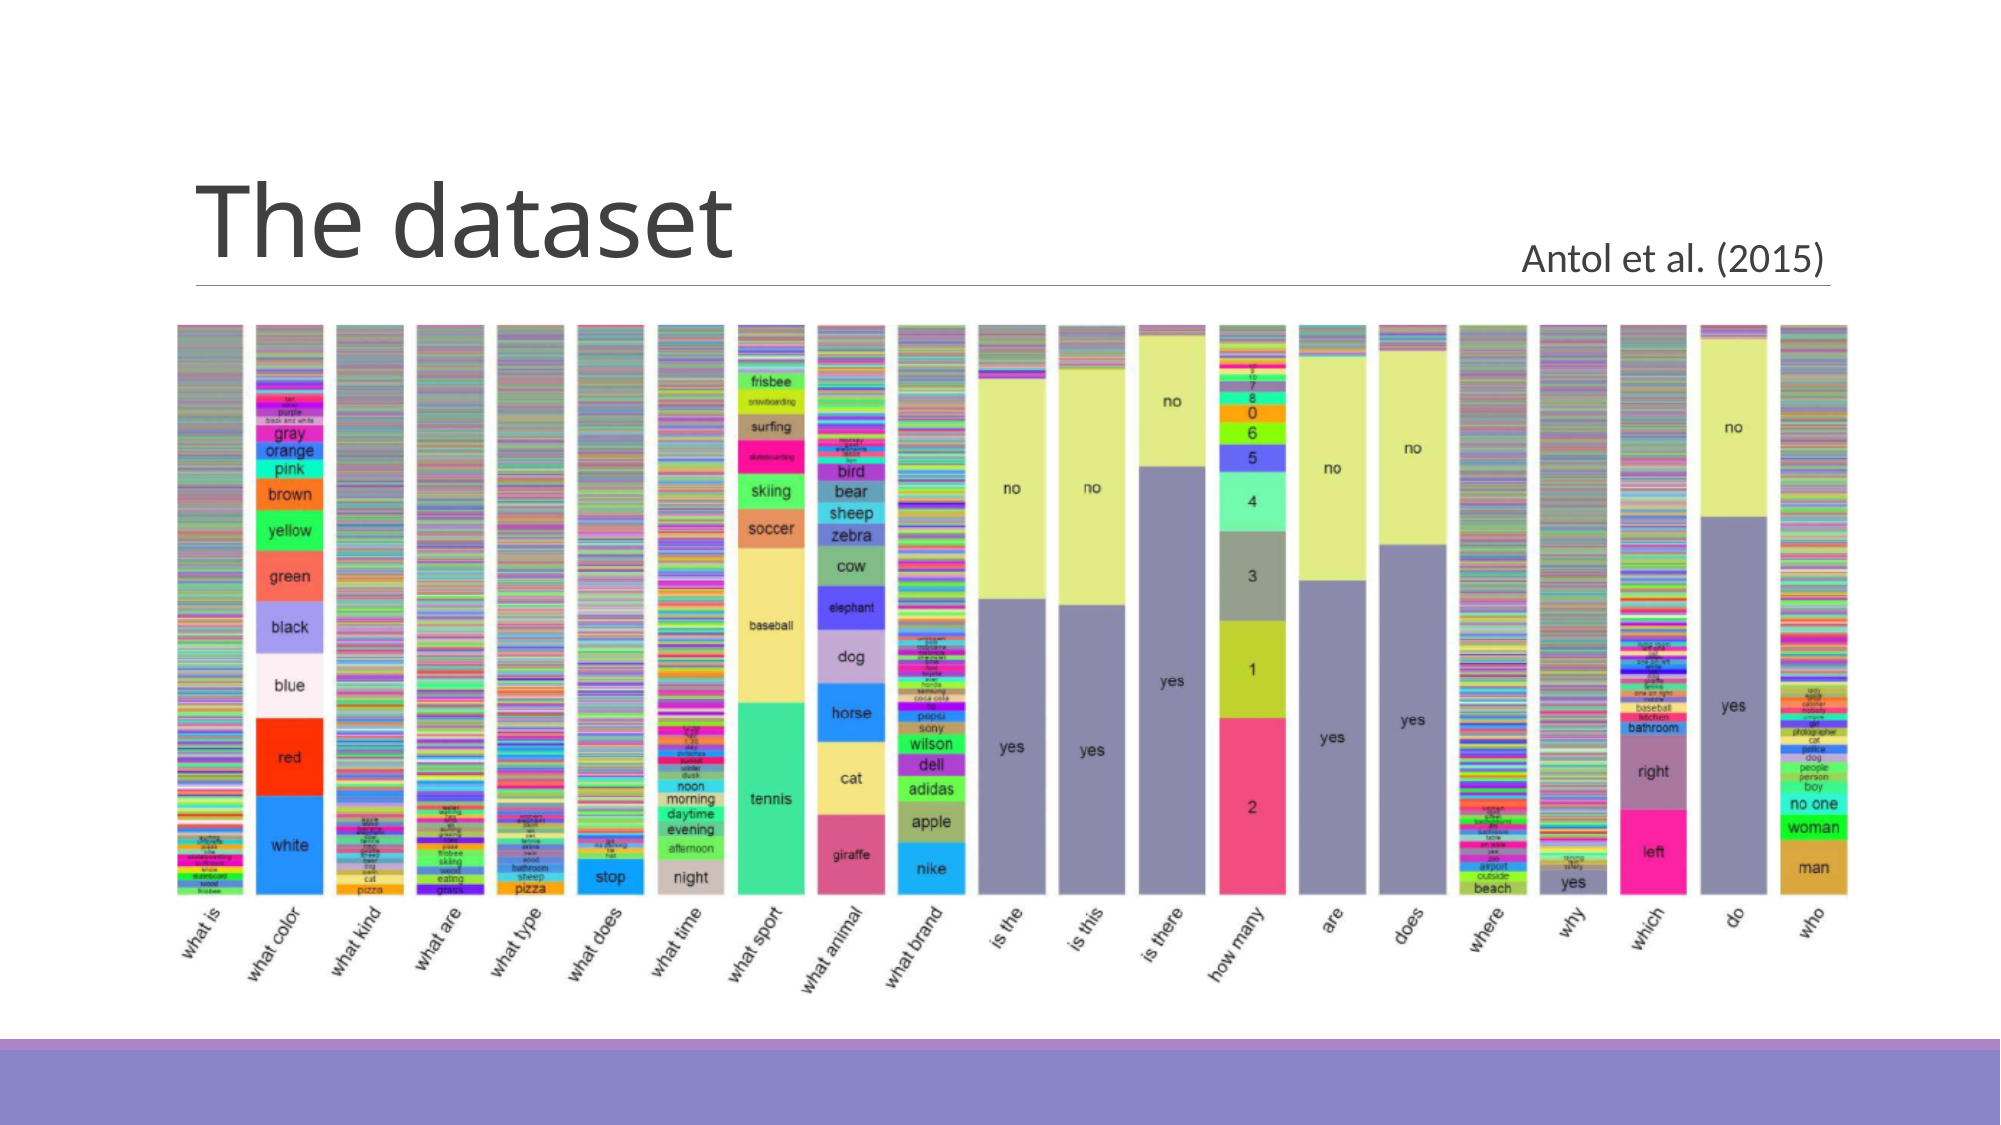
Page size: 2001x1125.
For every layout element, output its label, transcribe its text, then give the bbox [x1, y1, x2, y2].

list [158, 308, 1858, 1033]
text_box Antol et al. (2015) [1521, 228, 1864, 306]
title The dataset [180, 47, 1830, 285]
